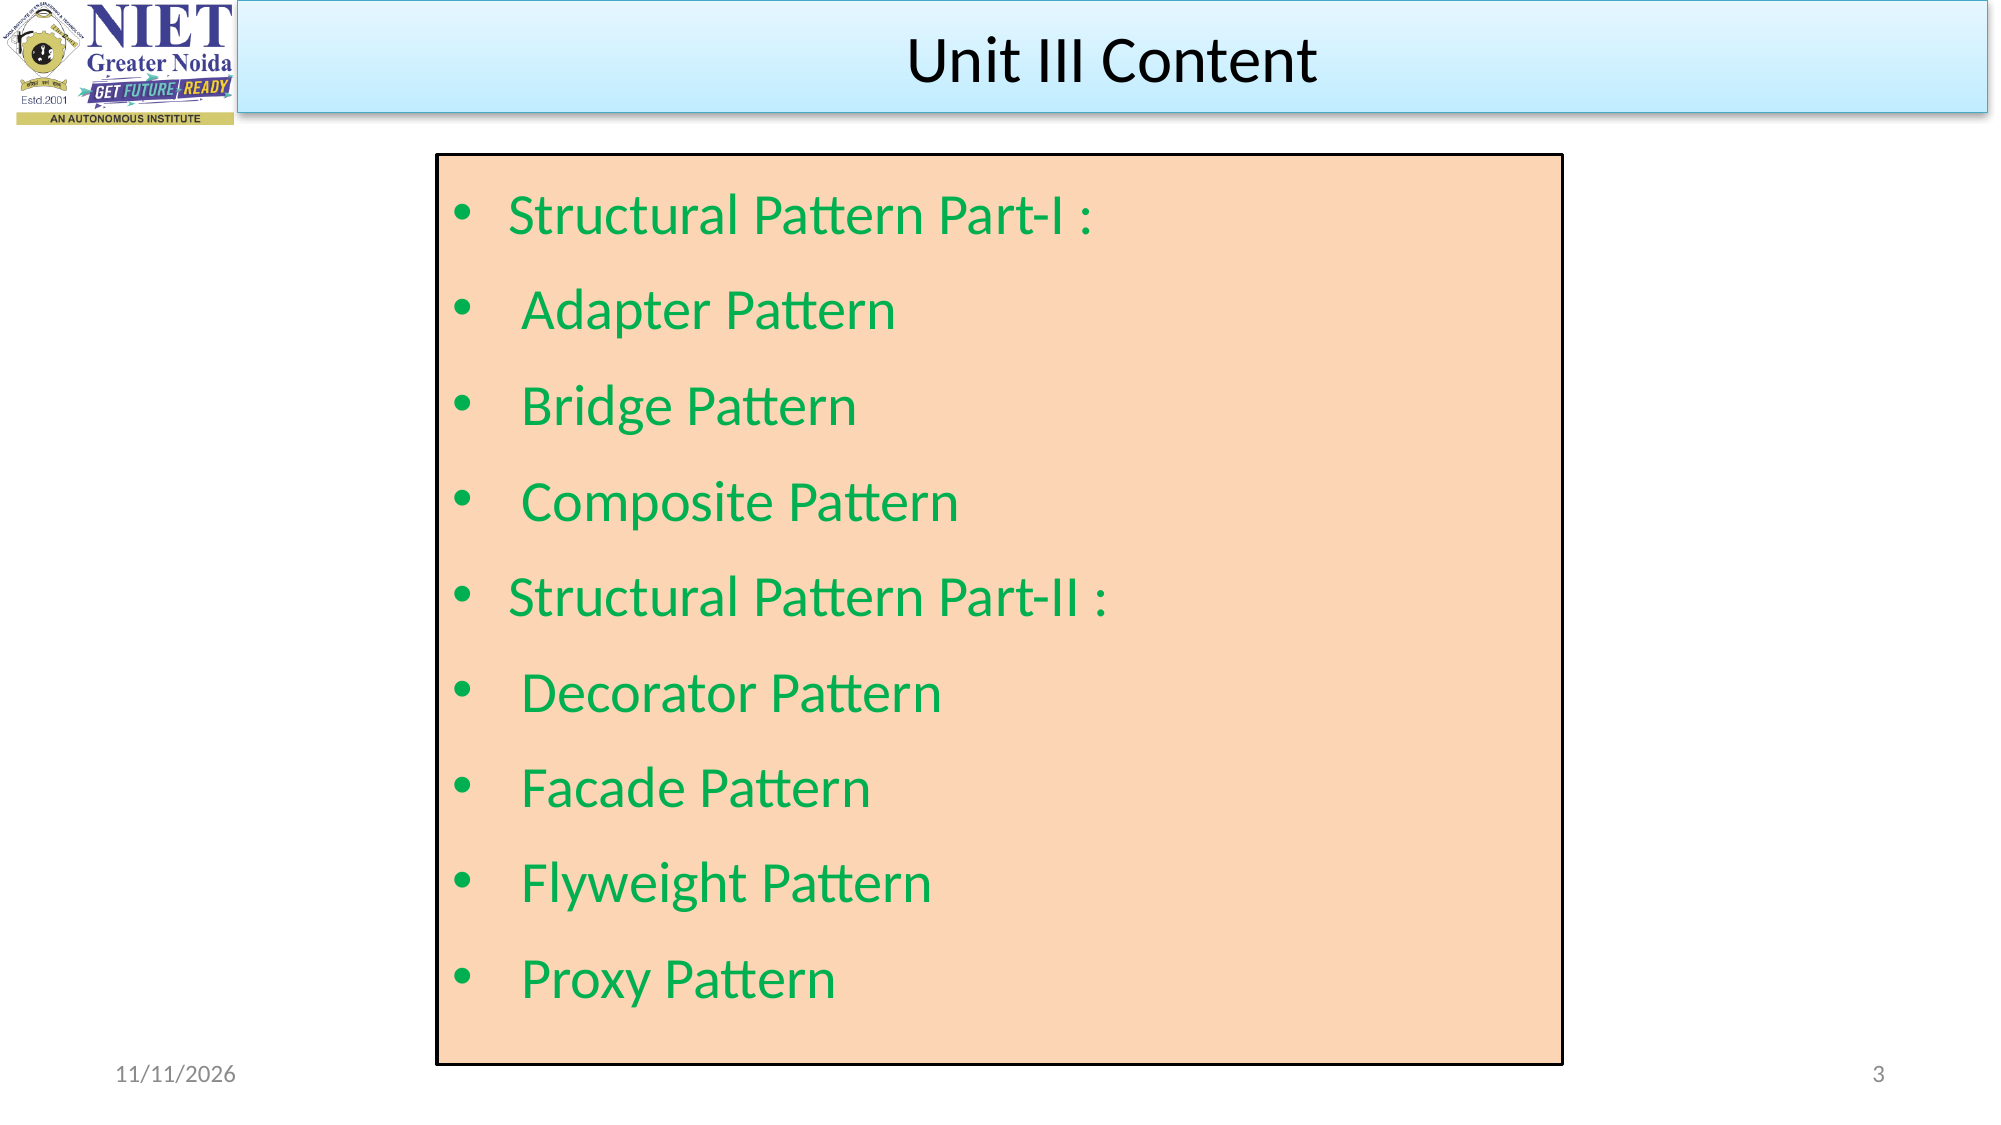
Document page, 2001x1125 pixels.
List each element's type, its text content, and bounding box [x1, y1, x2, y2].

slide_number 3 [1433, 1042, 1900, 1103]
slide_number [99, 1042, 567, 1103]
list Structural Pattern Part-I : Adapter Pattern Bridge Pattern Composite Pattern Structural Pattern Part-II : Decorator Pattern Facade Pattern Flyweight Pattern Proxy Pattern [437, 154, 1563, 1065]
text_box Unit III Content [237, 0, 1988, 113]
picture [3, 2, 234, 125]
